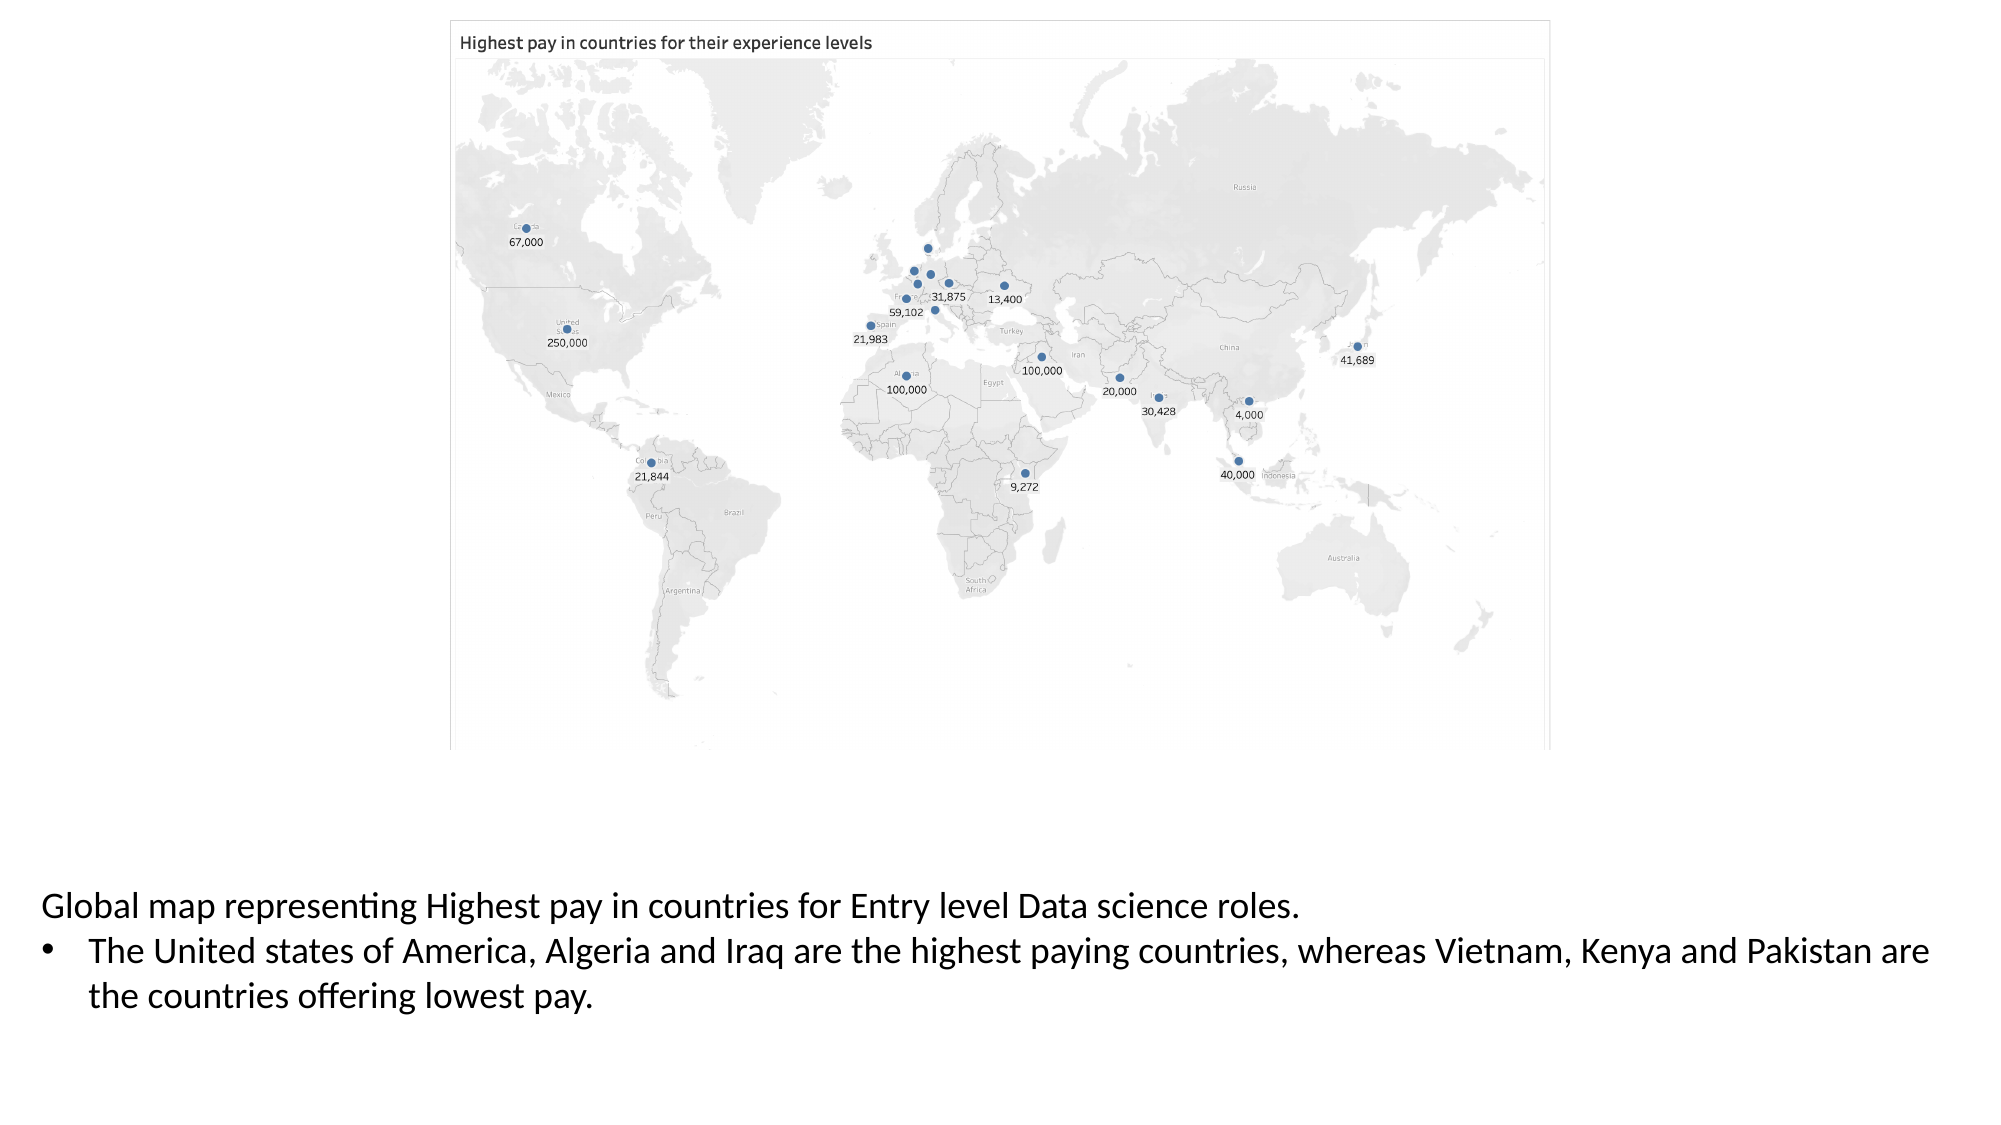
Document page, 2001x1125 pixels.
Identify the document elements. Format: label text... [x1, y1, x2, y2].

picture [449, 20, 1551, 750]
text_box Global map representing Highest pay in countries for Entry level Data science roles. The United states of America, Algeria and Iraq are the highest paying countries, whereas Vietnam, Kenya and Pakistan are the countries offering lowest pay. [26, 873, 1974, 1024]
